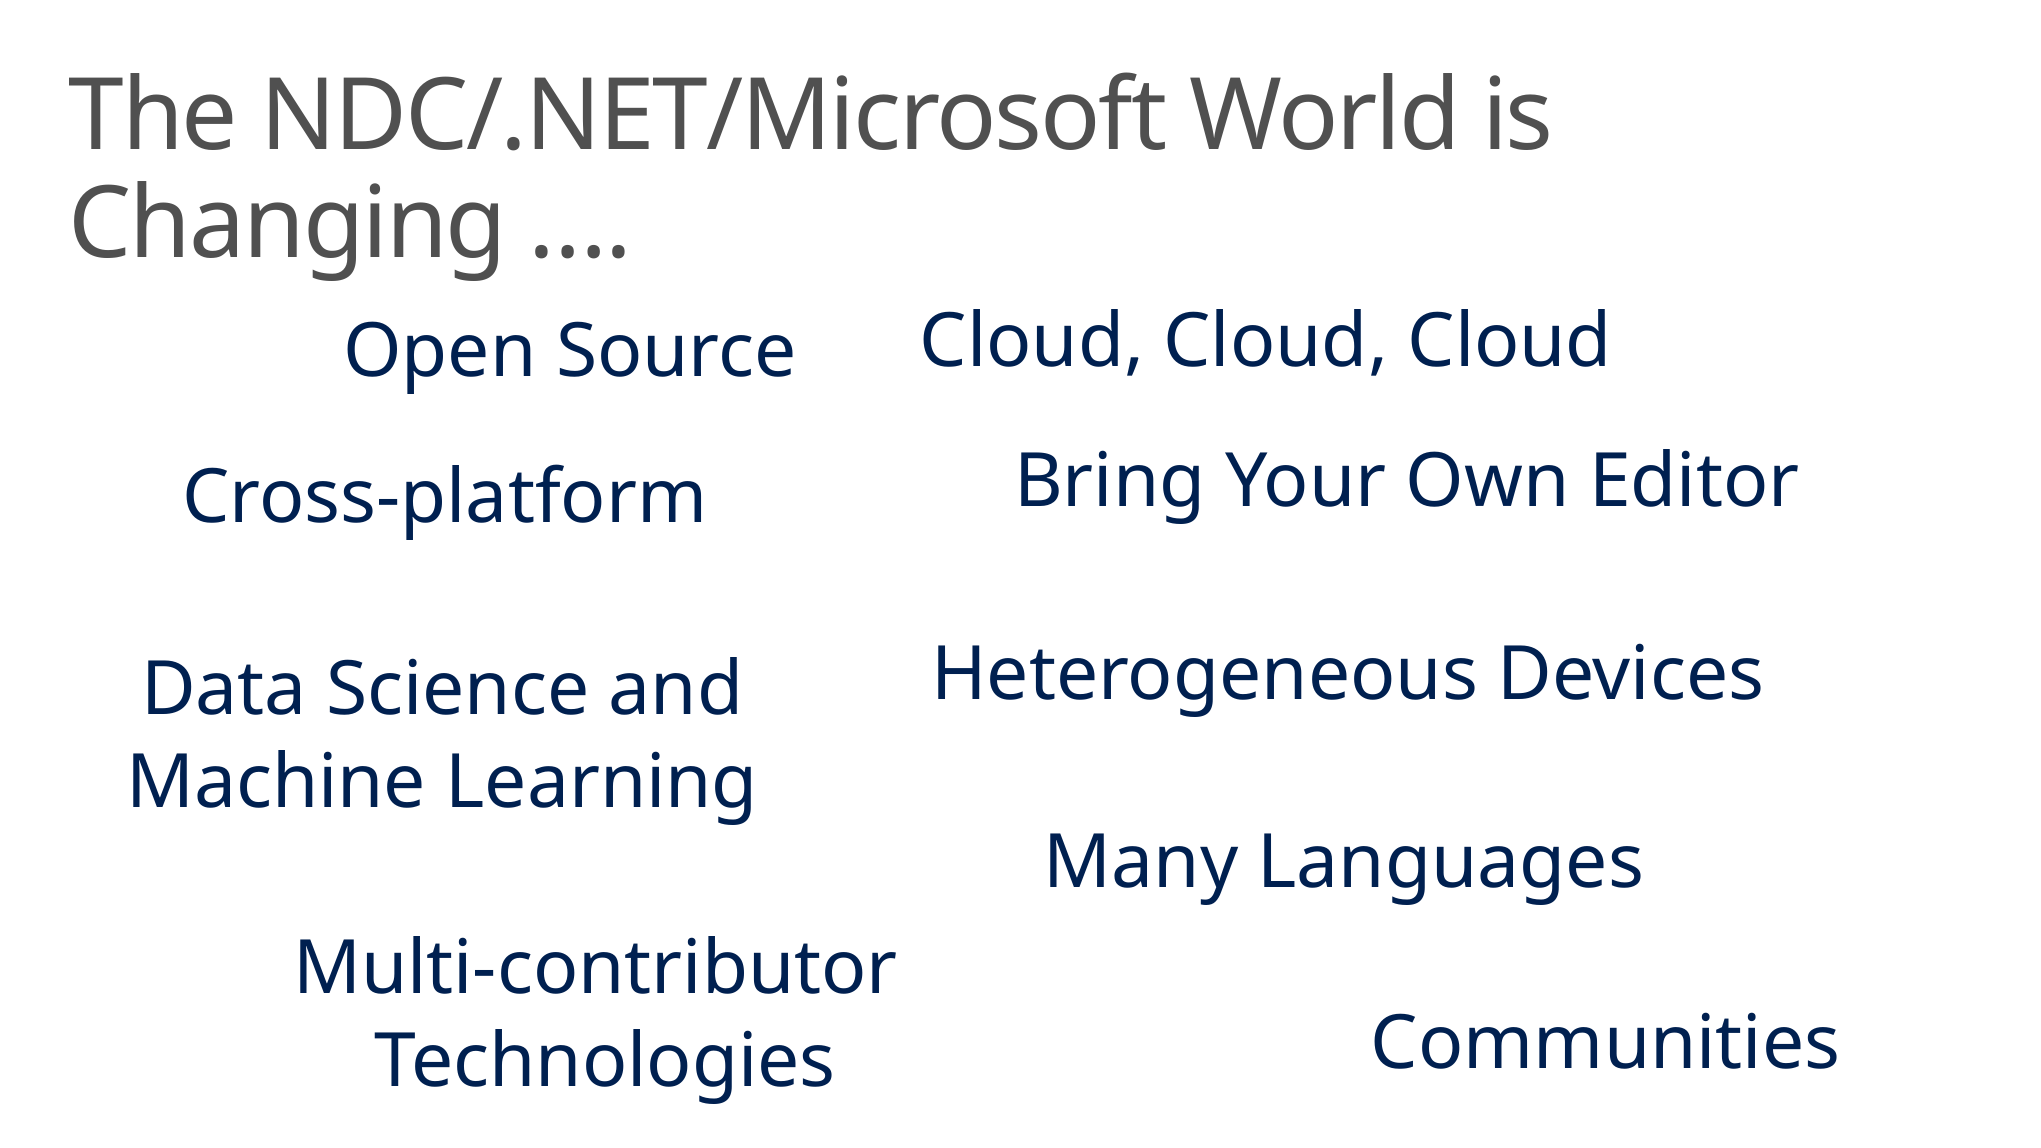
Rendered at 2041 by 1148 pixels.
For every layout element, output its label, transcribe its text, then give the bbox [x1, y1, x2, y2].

text_box Data Science and Machine Learning [96, 625, 789, 849]
title The NDC/.NET/Microsoft World is Changing …. [45, 48, 1996, 199]
text_box Communities [1340, 980, 1871, 1109]
text_box Bring Your Own Editor [984, 417, 1831, 547]
text_box Open Source [313, 287, 827, 417]
text_box Multi-contributor Technologies [263, 904, 948, 1127]
text_box Cross-platform [152, 433, 738, 563]
text_box Many Languages [1013, 799, 1675, 928]
text_box Cloud, Cloud, Cloud [889, 278, 1643, 408]
text_box Heterogeneous Devices [901, 610, 1795, 740]
